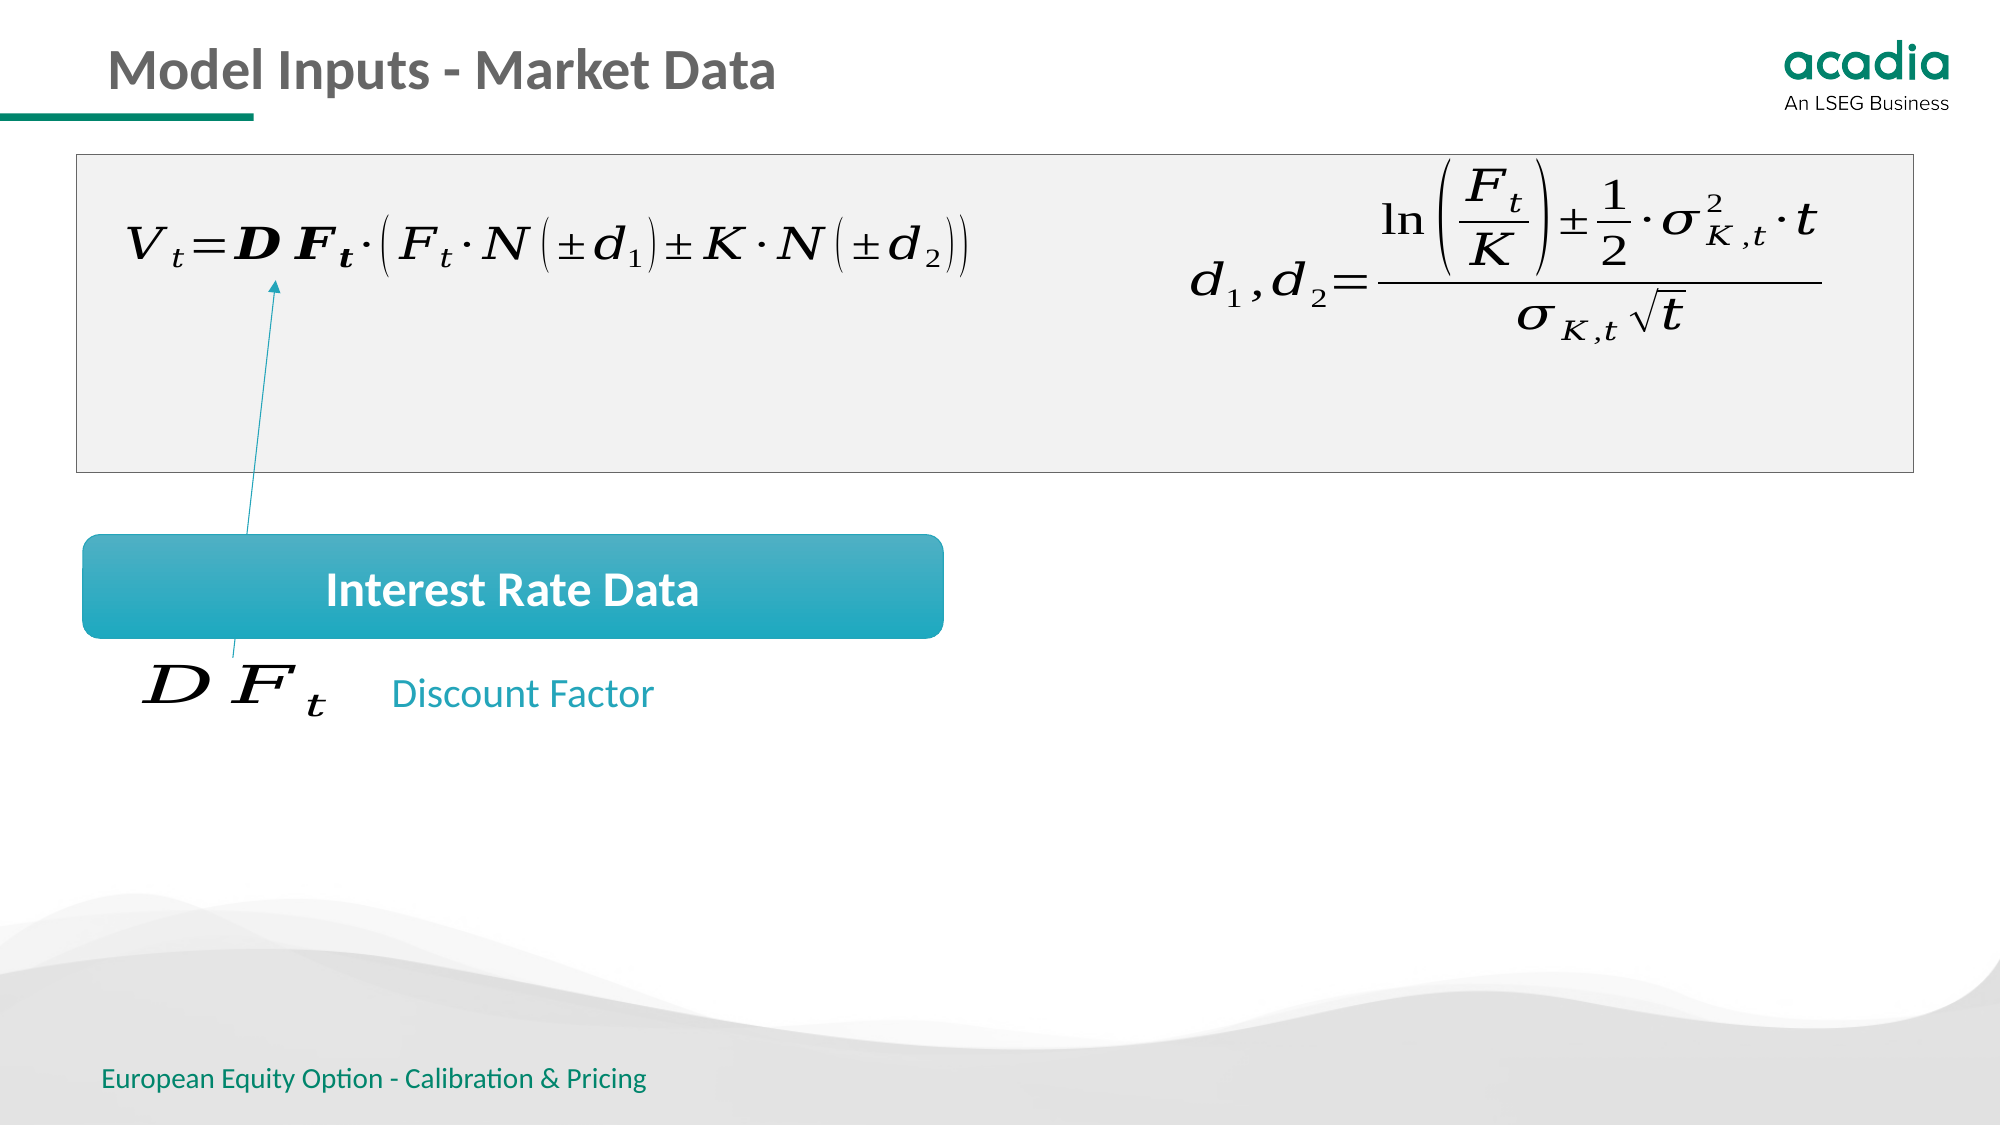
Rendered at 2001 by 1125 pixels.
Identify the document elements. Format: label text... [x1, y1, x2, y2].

text_box [76, 154, 1914, 473]
text_box Interest Rate Data [82, 534, 232, 639]
picture [1775, 32, 1958, 118]
text_box Discount Factor [376, 657, 1000, 723]
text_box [232, 280, 276, 658]
list European Equity Option - Calibration & Pricing [86, 1055, 693, 1108]
text_box Interest Rate Data [276, 534, 944, 639]
title Model Inputs - Market Data [92, 6, 1606, 110]
